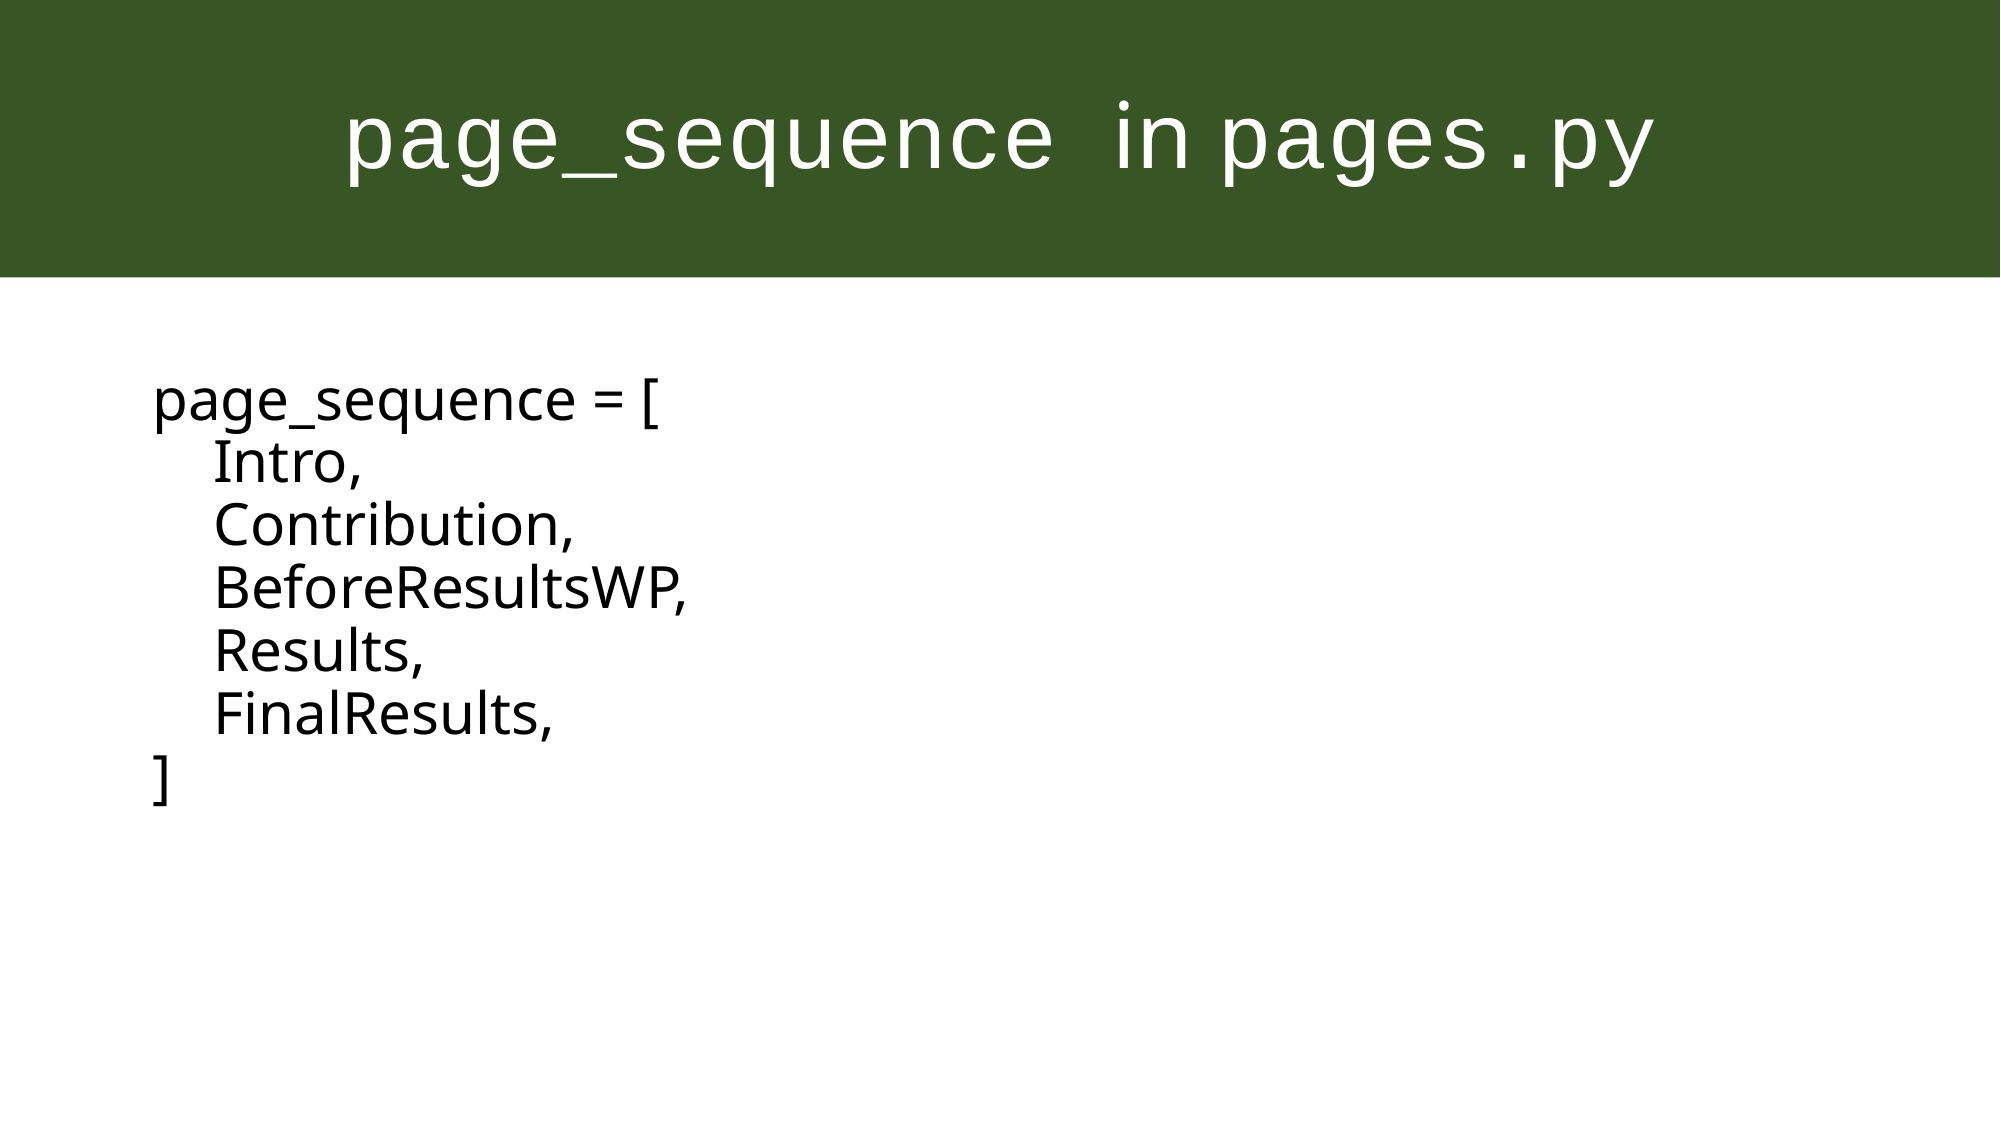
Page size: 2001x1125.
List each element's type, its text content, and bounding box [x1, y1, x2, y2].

list page_sequence = [ Intro, Contribution, BeforeResultsWP, Results, FinalResults, ] [137, 299, 1863, 1014]
title page_sequence in pages.py [0, 0, 2000, 278]
